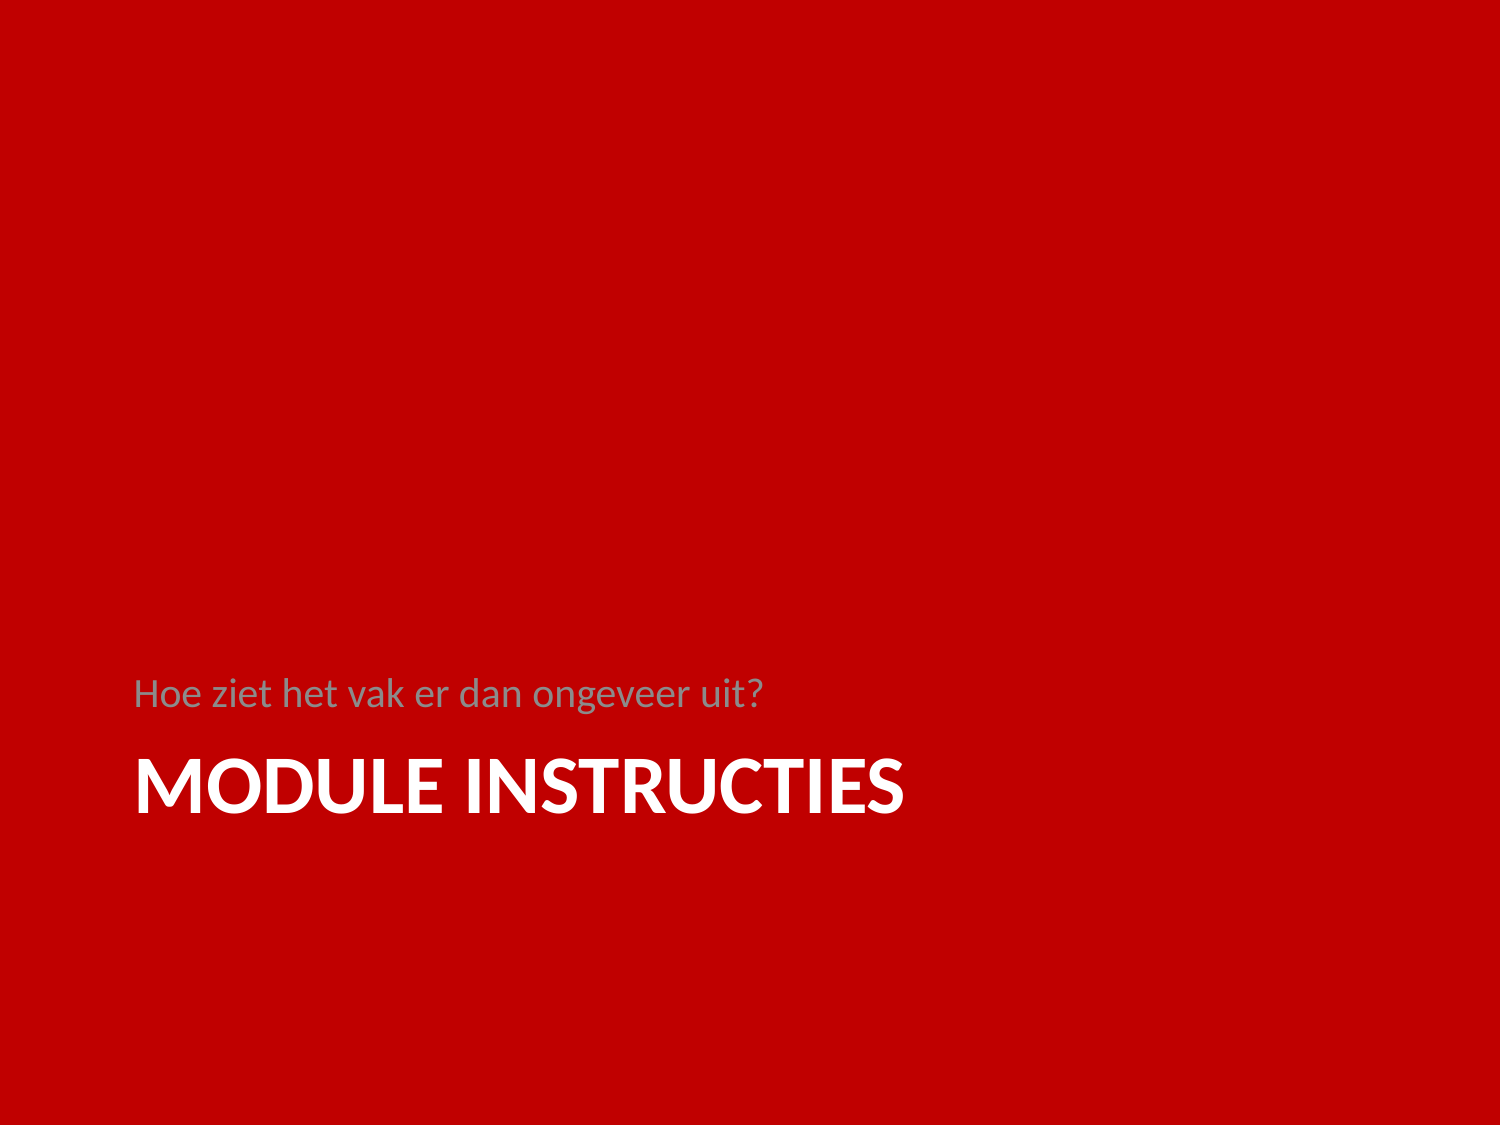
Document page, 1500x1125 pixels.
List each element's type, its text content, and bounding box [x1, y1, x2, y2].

list Hoe ziet het vak er dan ongeveer uit? [118, 476, 1394, 723]
title Module instructies [118, 723, 1394, 947]
